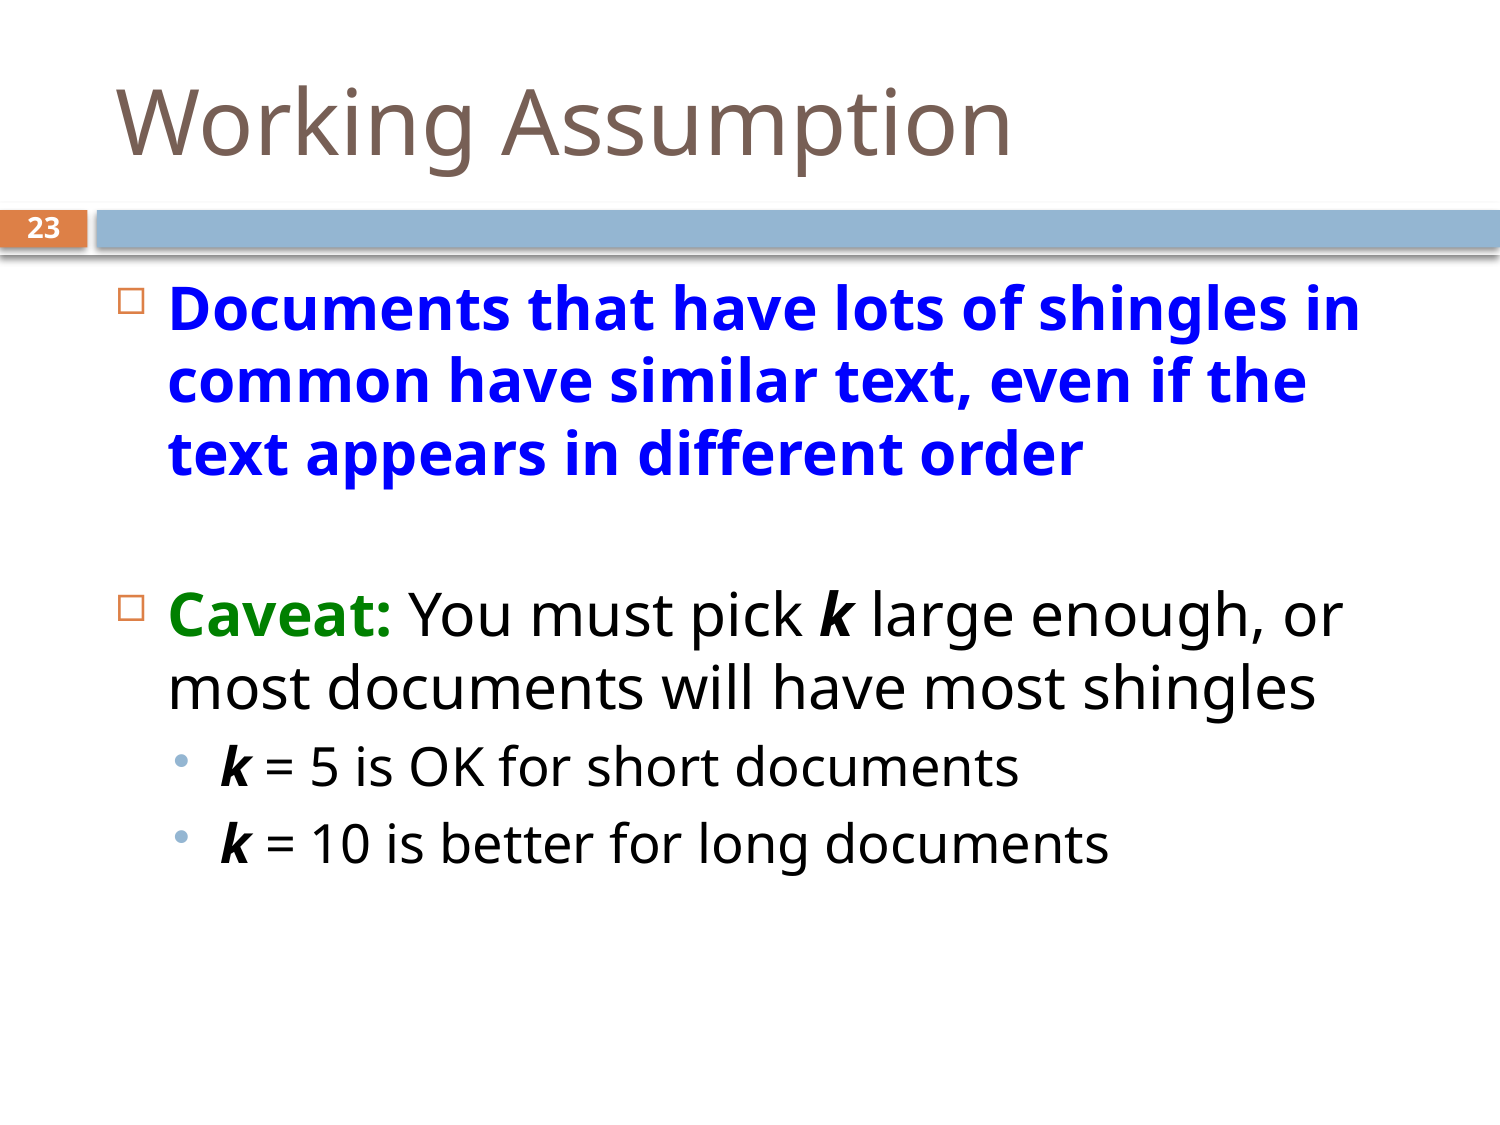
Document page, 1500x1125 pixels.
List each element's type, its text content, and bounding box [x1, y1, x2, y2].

slide_number 23 [0, 208, 88, 249]
title Working Assumption [100, 37, 1438, 200]
list Documents that have lots of shingles in common have similar text, even if the text appears in different order Caveat: You must pick k large enough, or most documents will have most shingles k = 5 is OK for short documents k = 10 is better for long documents [100, 262, 1438, 1000]
